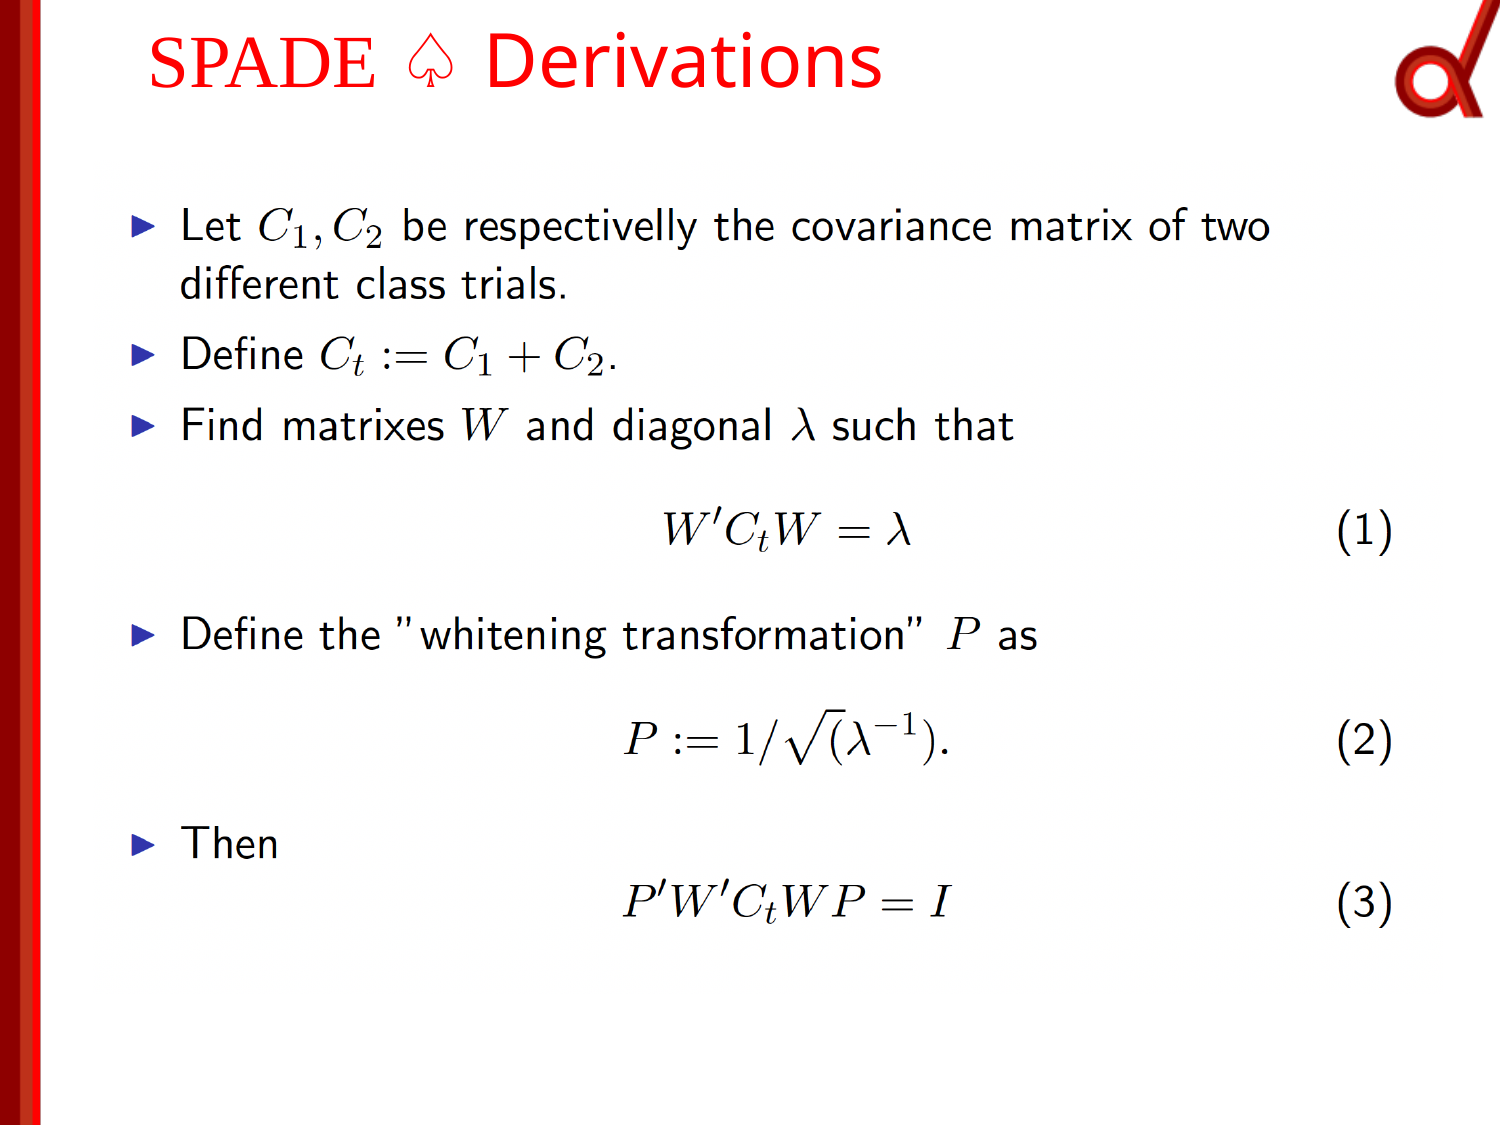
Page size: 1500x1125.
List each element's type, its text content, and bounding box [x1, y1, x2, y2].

title SPADE ♤ Derivations [147, 12, 1388, 104]
picture [92, 159, 1443, 994]
